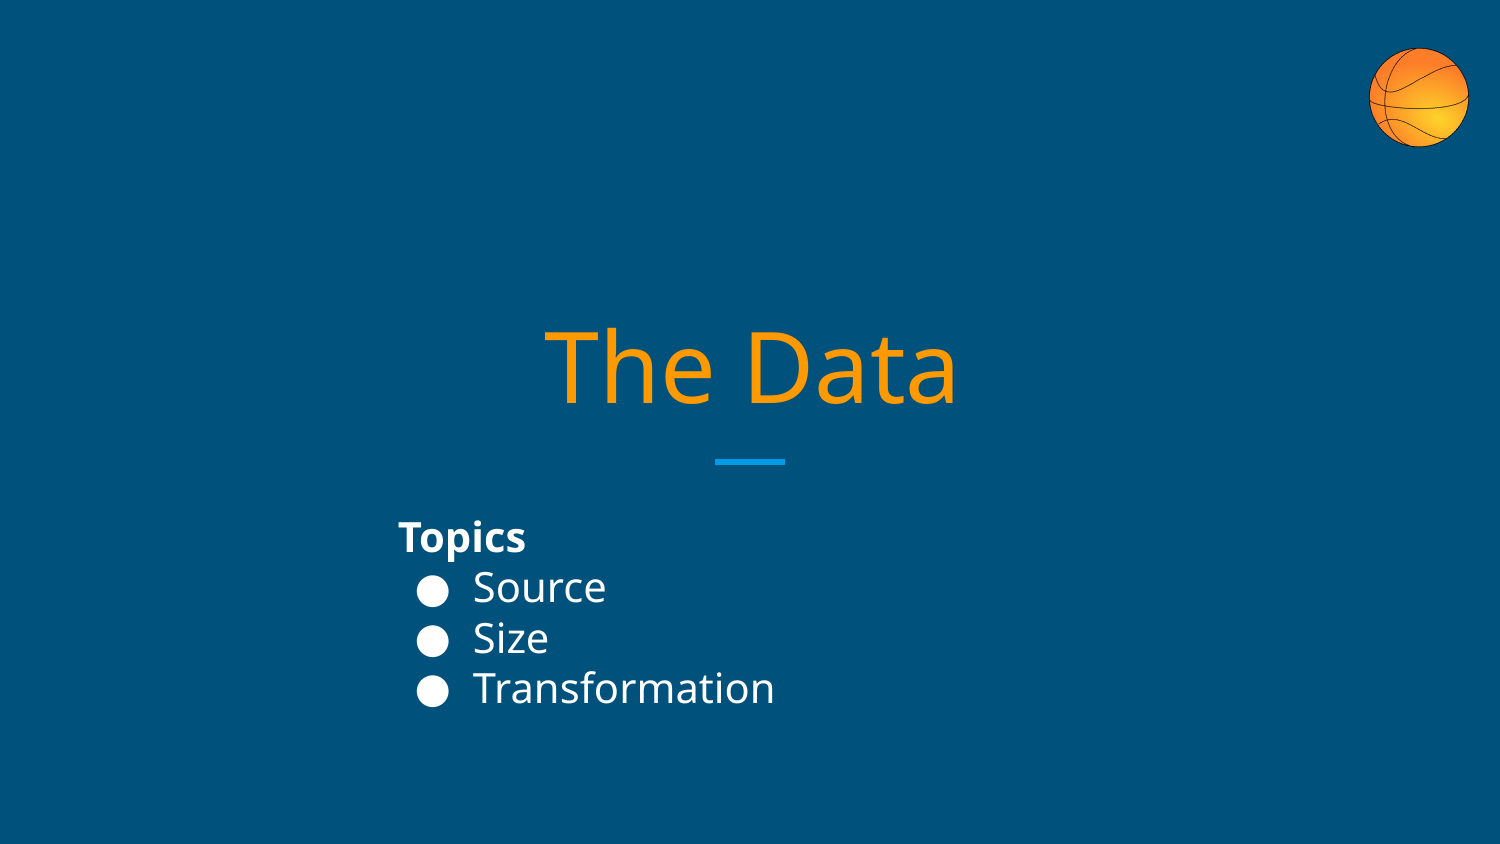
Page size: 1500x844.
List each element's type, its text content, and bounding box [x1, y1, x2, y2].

picture [1370, 49, 1468, 146]
text_box Topics Source Size Transformation [382, 496, 1117, 711]
title The Data [78, 289, 1428, 439]
